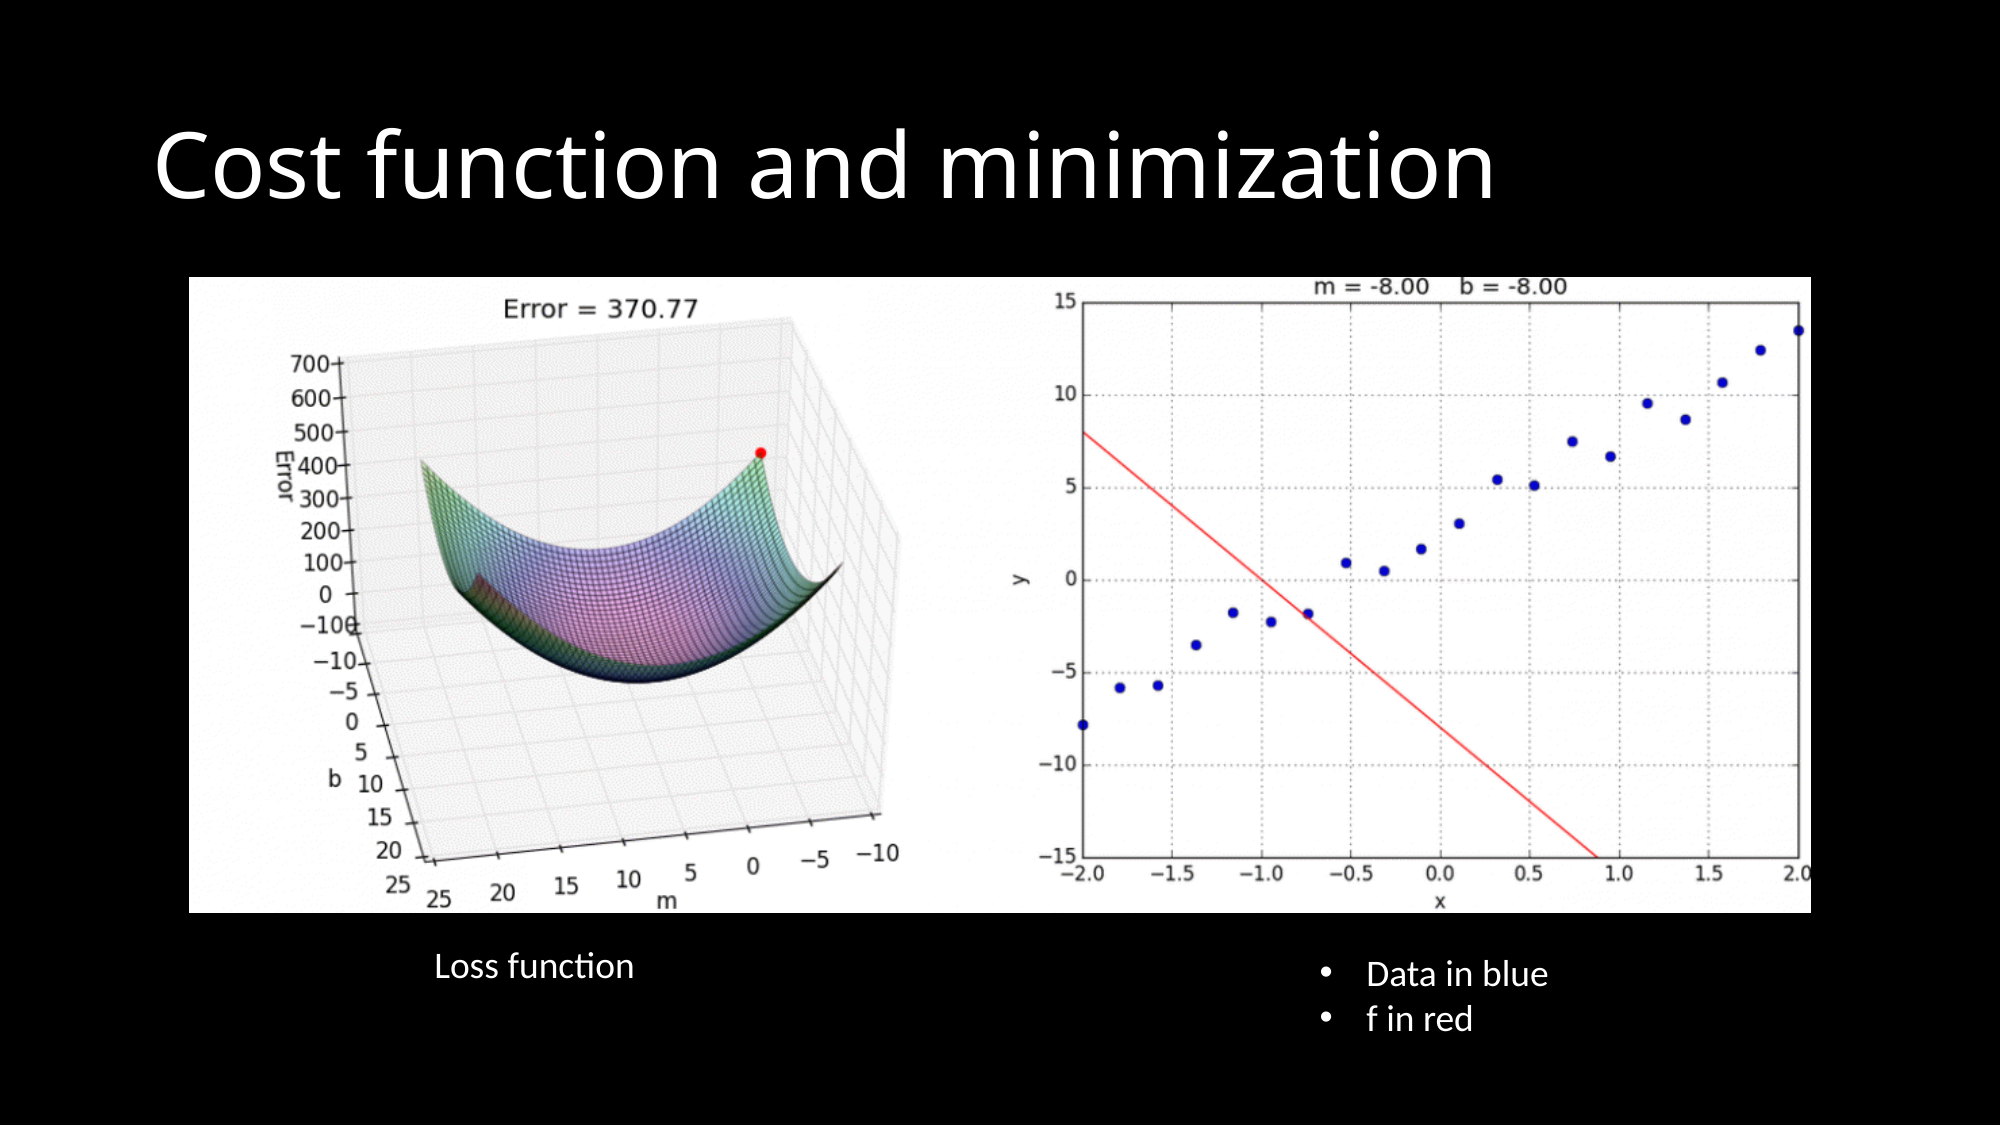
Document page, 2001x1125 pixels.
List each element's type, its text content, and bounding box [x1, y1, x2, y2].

text_box Loss function [419, 934, 730, 994]
title Cost function and minimization [137, 59, 1863, 278]
picture [189, 277, 1811, 913]
text_box Data in blue f in red [1304, 941, 1615, 1047]
